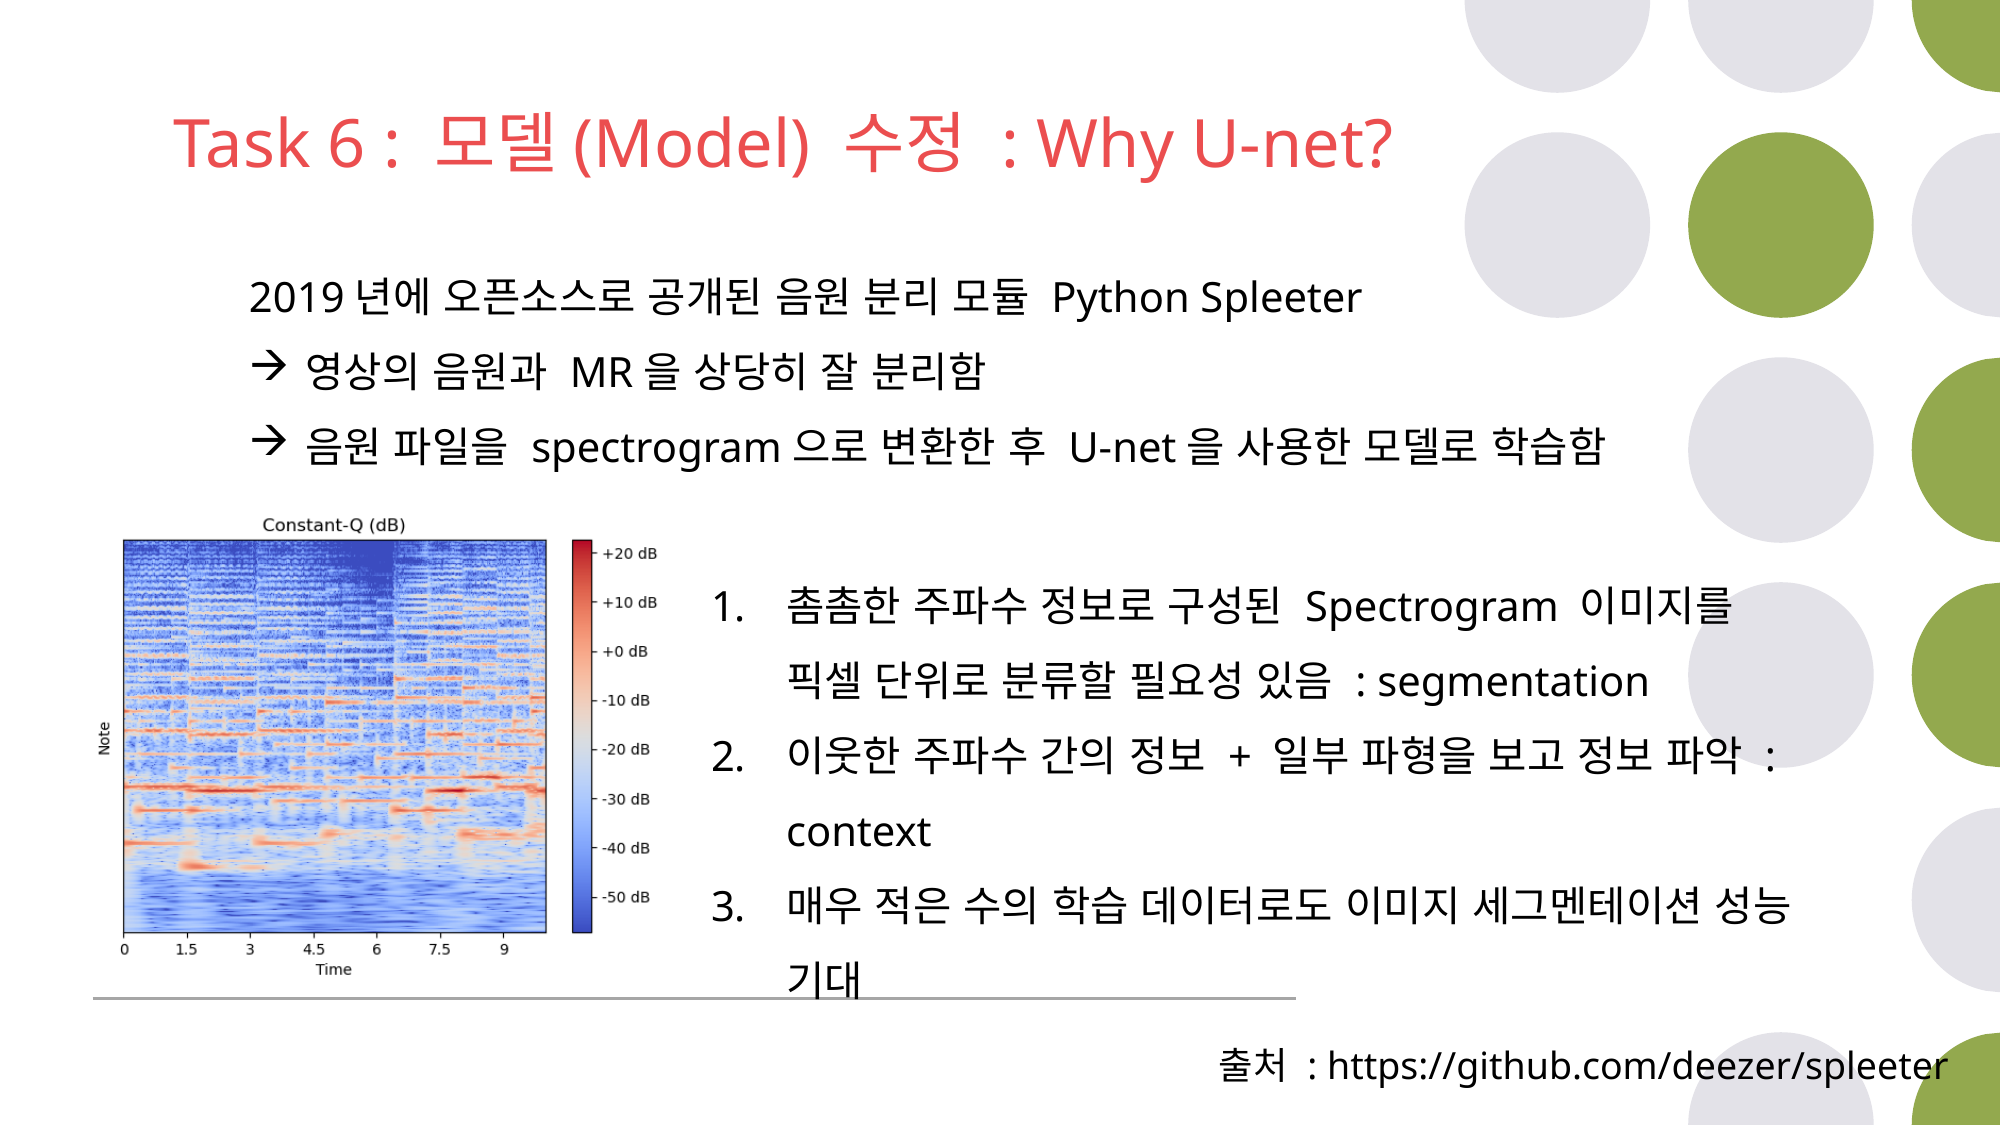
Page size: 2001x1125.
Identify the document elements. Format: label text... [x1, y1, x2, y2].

picture [81, 504, 669, 982]
text_box Task 6 : 모델(Model) 수정 : Why U-net? [159, 93, 1502, 188]
text_box 촘촘한 주파수 정보로 구성된 Spectrogram 이미지를 픽셀 단위로 분류할 필요성 있음 : segmentation 이웃한 주파수 간의 정보 + 일부 파형을 보고 정보 파악 : context 매우 적은 수의 학습 데이터로도 이미지 세그멘테이션 성능 기대 [696, 547, 1824, 1087]
text_box 출처 : https://github.com/deezer/spleeter [1204, 1034, 1976, 1095]
text_box 2019년에 오픈소스로 공개된 음원 분리 모듈 Python Spleeter 영상의 음원과 MR을 상당히 잘 분리함 음원 파일을 spectrogram으로 변환한 후 U-net을 사용한 모델로 학습함 [234, 238, 1672, 553]
